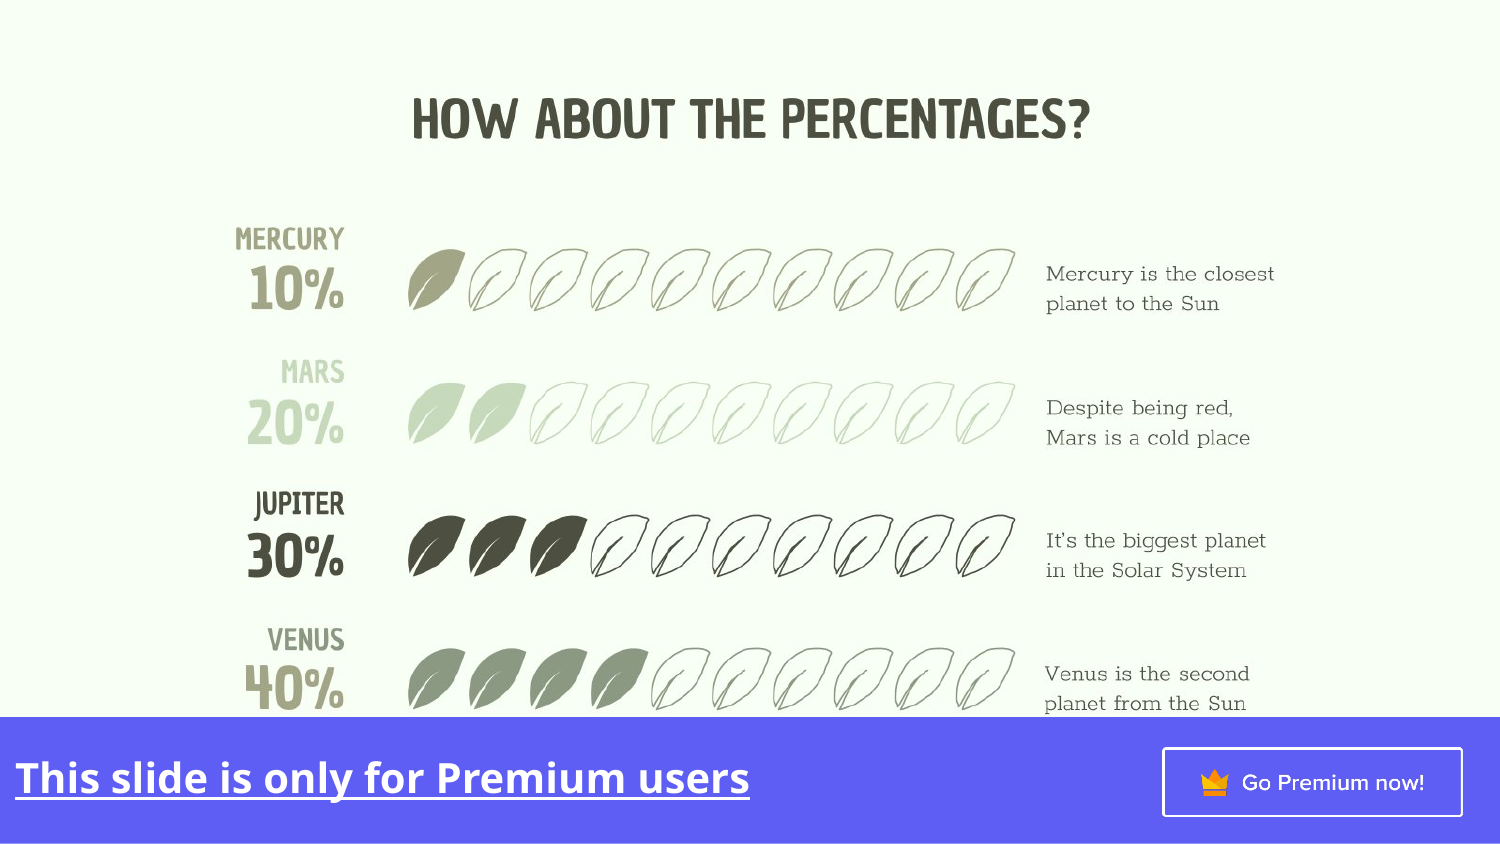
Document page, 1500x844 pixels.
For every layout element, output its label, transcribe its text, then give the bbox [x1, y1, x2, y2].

picture [0, 0, 1500, 717]
picture [1162, 747, 1463, 817]
text_box This slide is only for Premium users [0, 717, 1500, 844]
